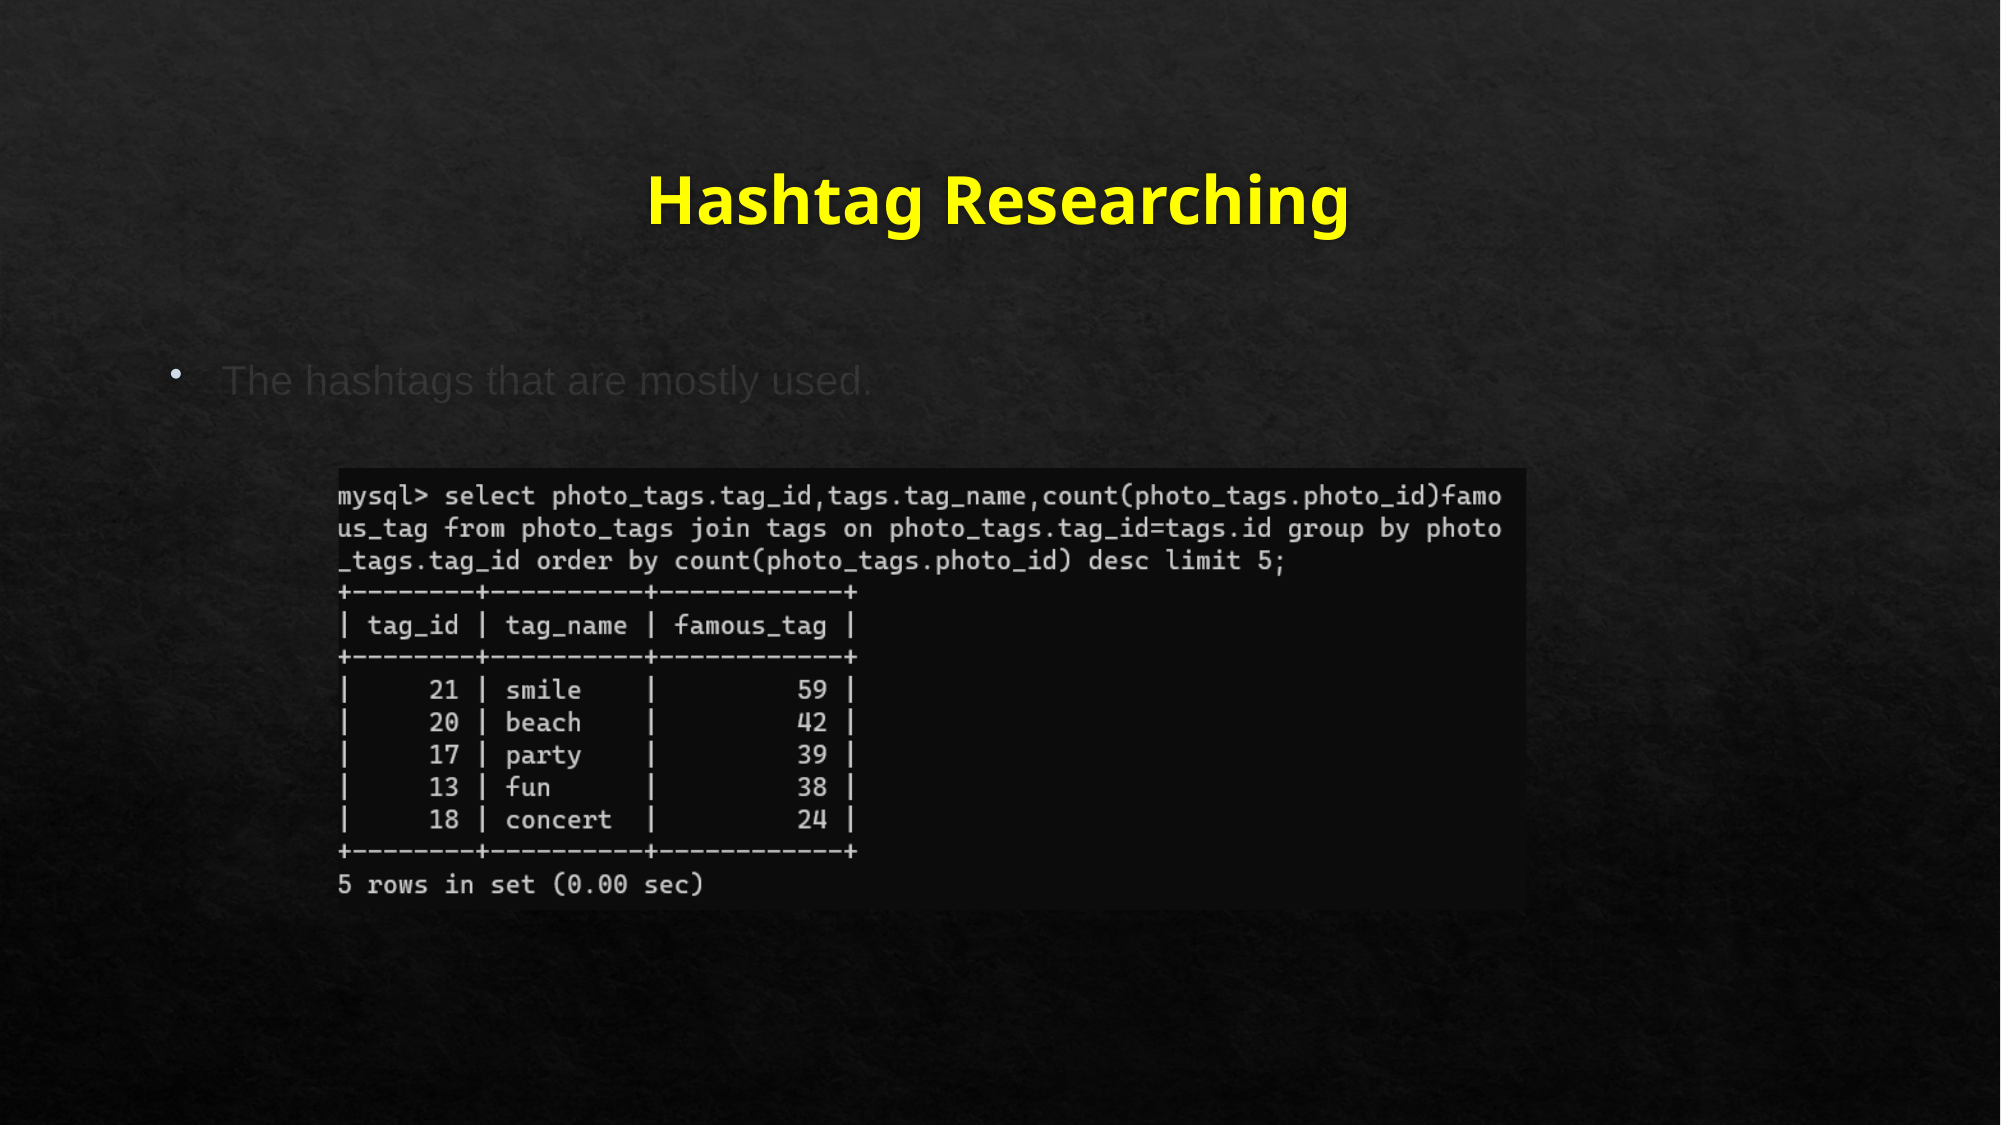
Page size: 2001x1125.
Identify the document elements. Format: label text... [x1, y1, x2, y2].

title Hashtag Researching [149, 99, 1849, 307]
list The hashtags that are mostly used. [149, 340, 1849, 950]
picture [338, 468, 1527, 910]
